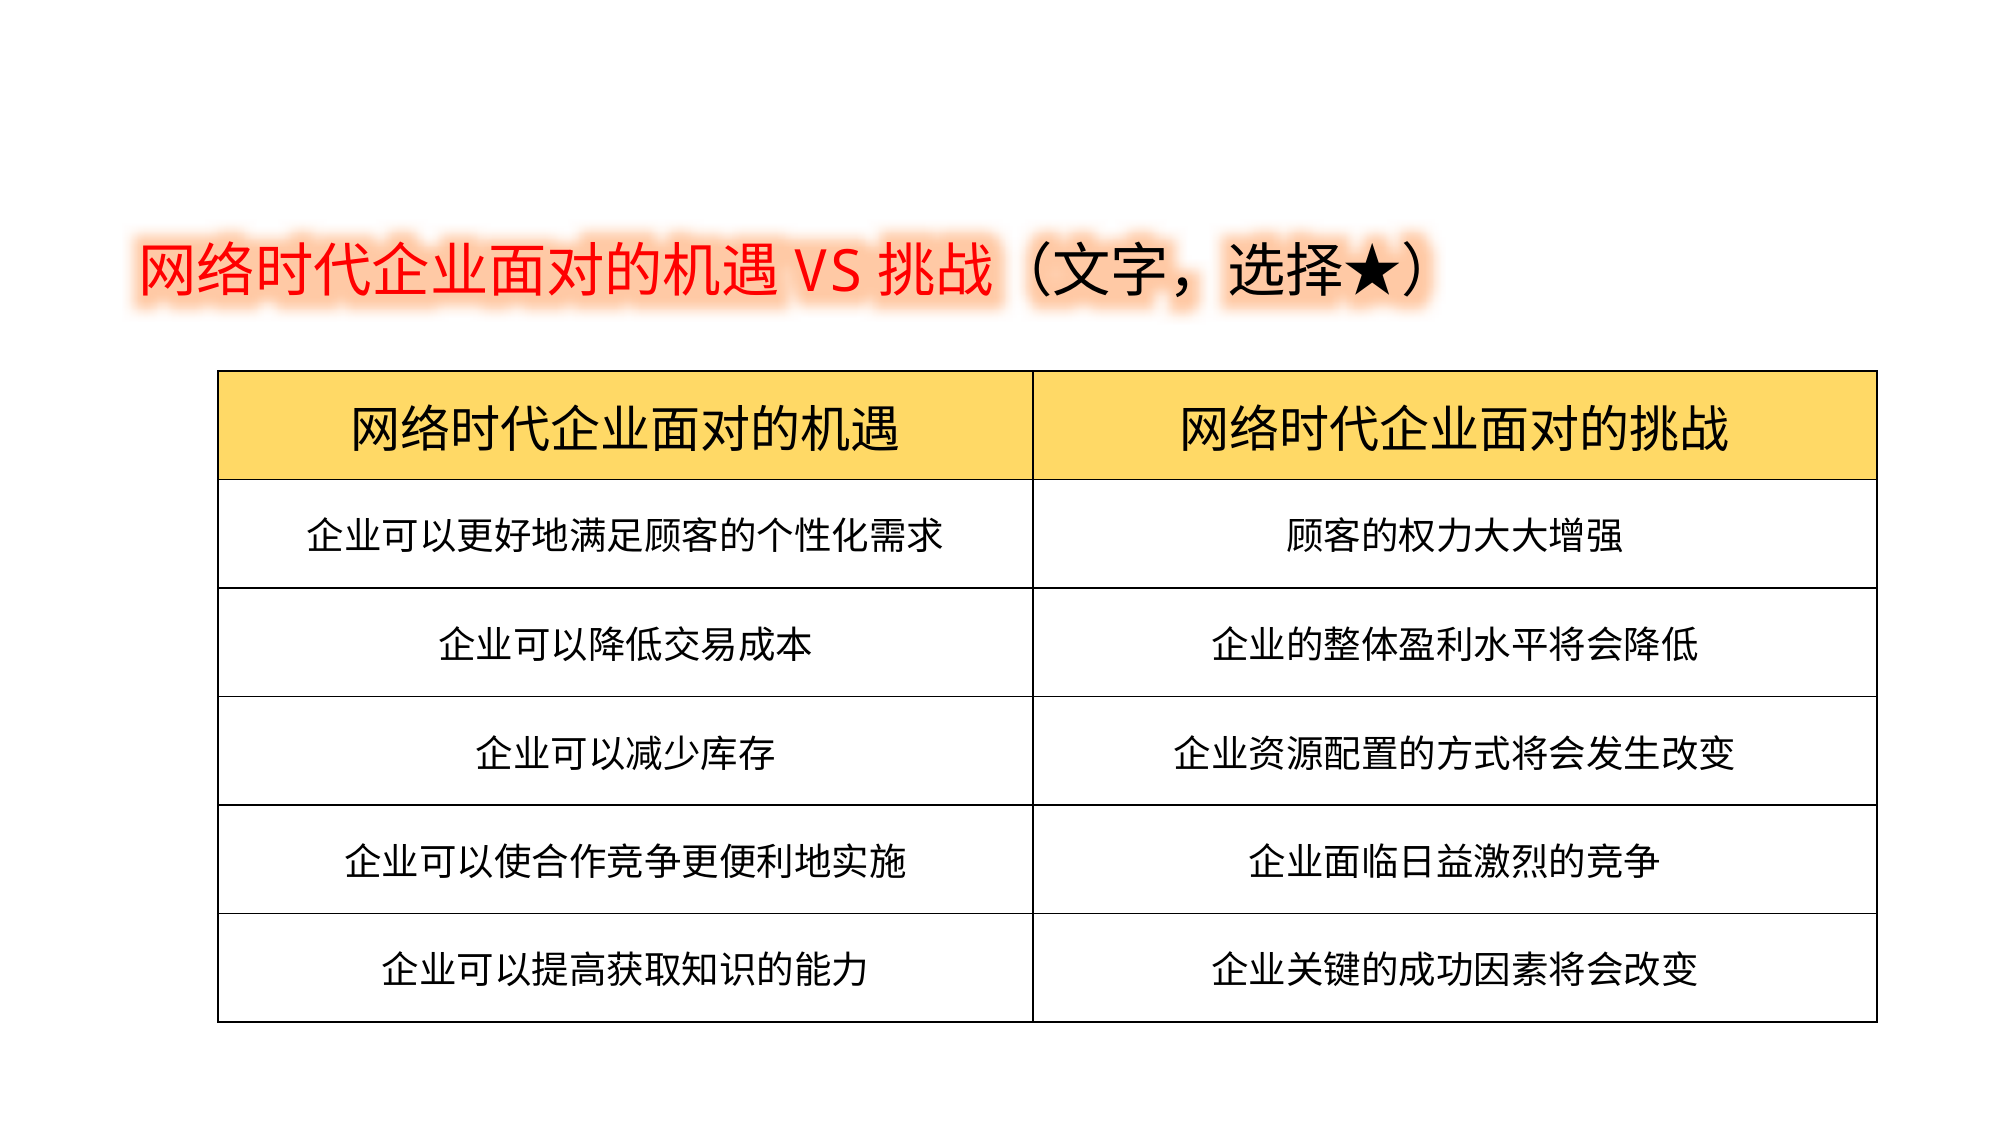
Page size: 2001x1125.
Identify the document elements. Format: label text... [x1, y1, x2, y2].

table_cell 企业可以降低交易成本 [219, 589, 1032, 696]
table_cell 顾客的权力大大增强 [1034, 480, 1876, 587]
table_cell 企业可以减少库存 [219, 697, 1032, 804]
table_header 网络时代企业面对的挑战 [1034, 372, 1876, 479]
table_cell 企业可以使合作竞争更便利地实施 [219, 806, 1032, 913]
table_cell 企业关键的成功因素将会改变 [1034, 914, 1876, 1021]
table_cell 企业面临日益激烈的竞争 [1034, 806, 1876, 913]
table_header 网络时代企业面对的机遇 [219, 372, 1032, 479]
table_cell 企业的整体盈利水平将会降低 [1034, 589, 1876, 696]
text_box 网络时代企业面对的机遇VS挑战（文字，选择★） [120, 172, 1945, 329]
table_cell 企业资源配置的方式将会发生改变 [1034, 697, 1876, 804]
table_cell 企业可以提高获取知识的能力 [219, 914, 1032, 1021]
table_cell 企业可以更好地满足顾客的个性化需求 [219, 480, 1032, 587]
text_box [114, 166, 1954, 339]
table_cell 激励需求理论 [118, 170, 1949, 335]
